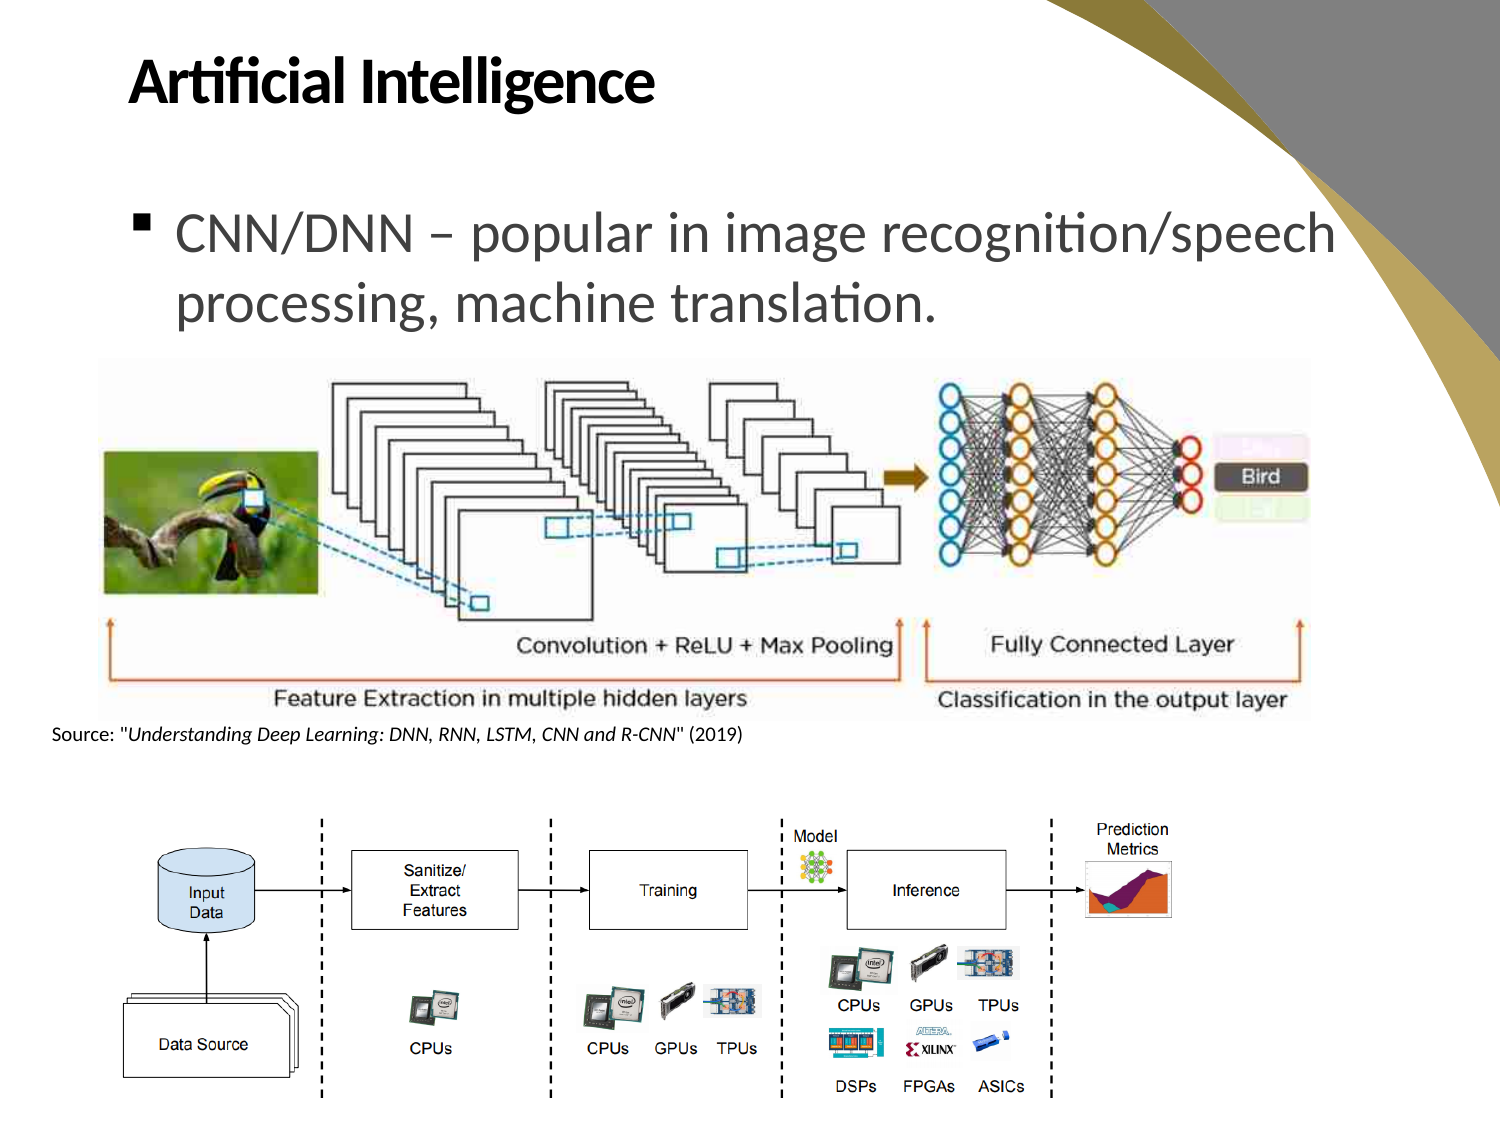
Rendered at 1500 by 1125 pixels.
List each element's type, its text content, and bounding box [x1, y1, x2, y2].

list CNN/DNN – popular in image recognition/speech processing, machine translation. [113, 186, 1375, 405]
list Artificial Intelligence [113, 38, 1173, 117]
picture [113, 793, 1212, 1119]
text_box Source: "Understanding Deep Learning: DNN, RNN, LSTM, CNN and R-CNN" (2019) [37, 713, 1249, 754]
picture [98, 358, 1311, 721]
